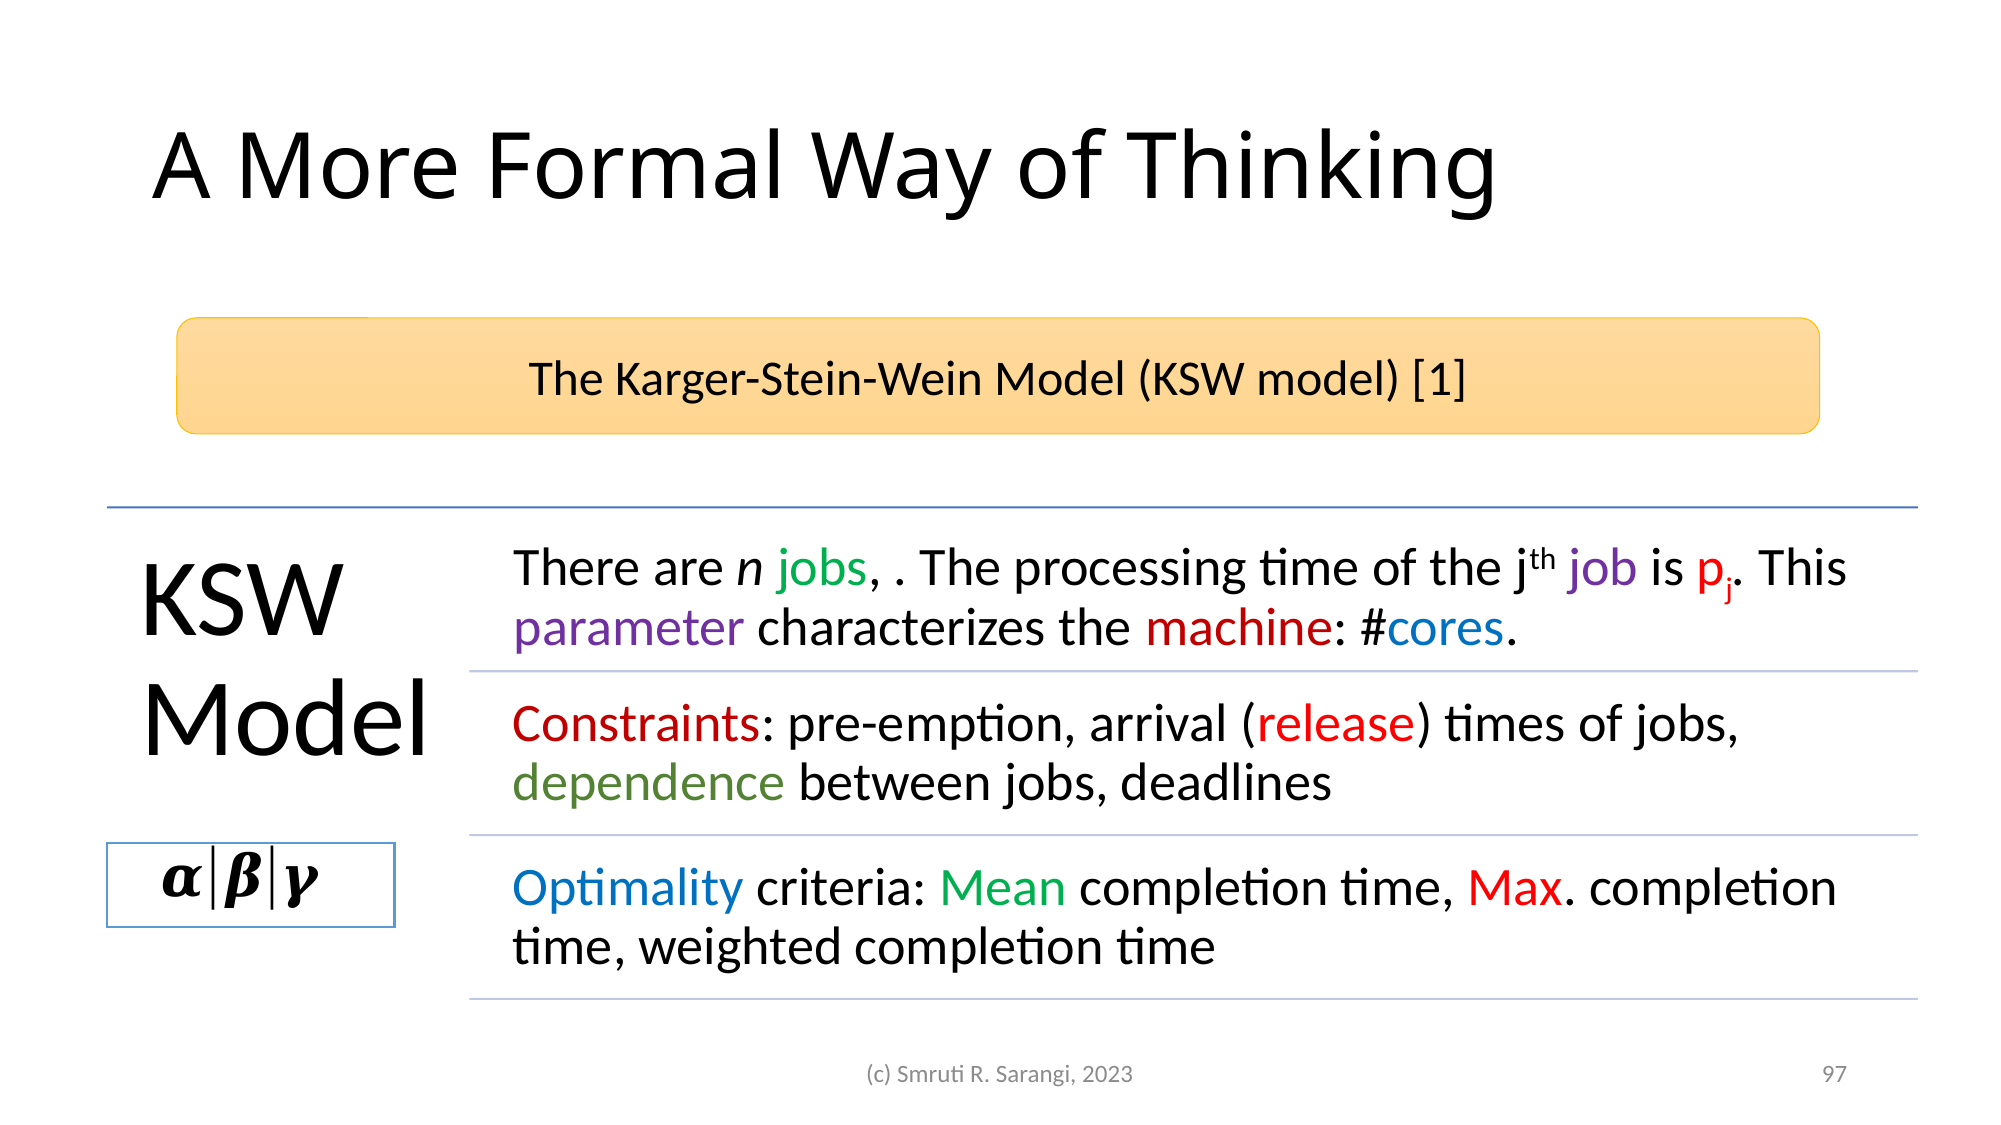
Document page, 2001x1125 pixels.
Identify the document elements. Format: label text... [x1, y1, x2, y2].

text_box The Karger-Stein-Wein Model (KSW model) [1] [176, 317, 1821, 435]
footer (c) Smruti R. Sarangi, 2023 [662, 1042, 1338, 1103]
slide_number 97 [1412, 1042, 1863, 1103]
text_box [106, 842, 396, 928]
title A More Formal Way of Thinking [137, 59, 1863, 278]
